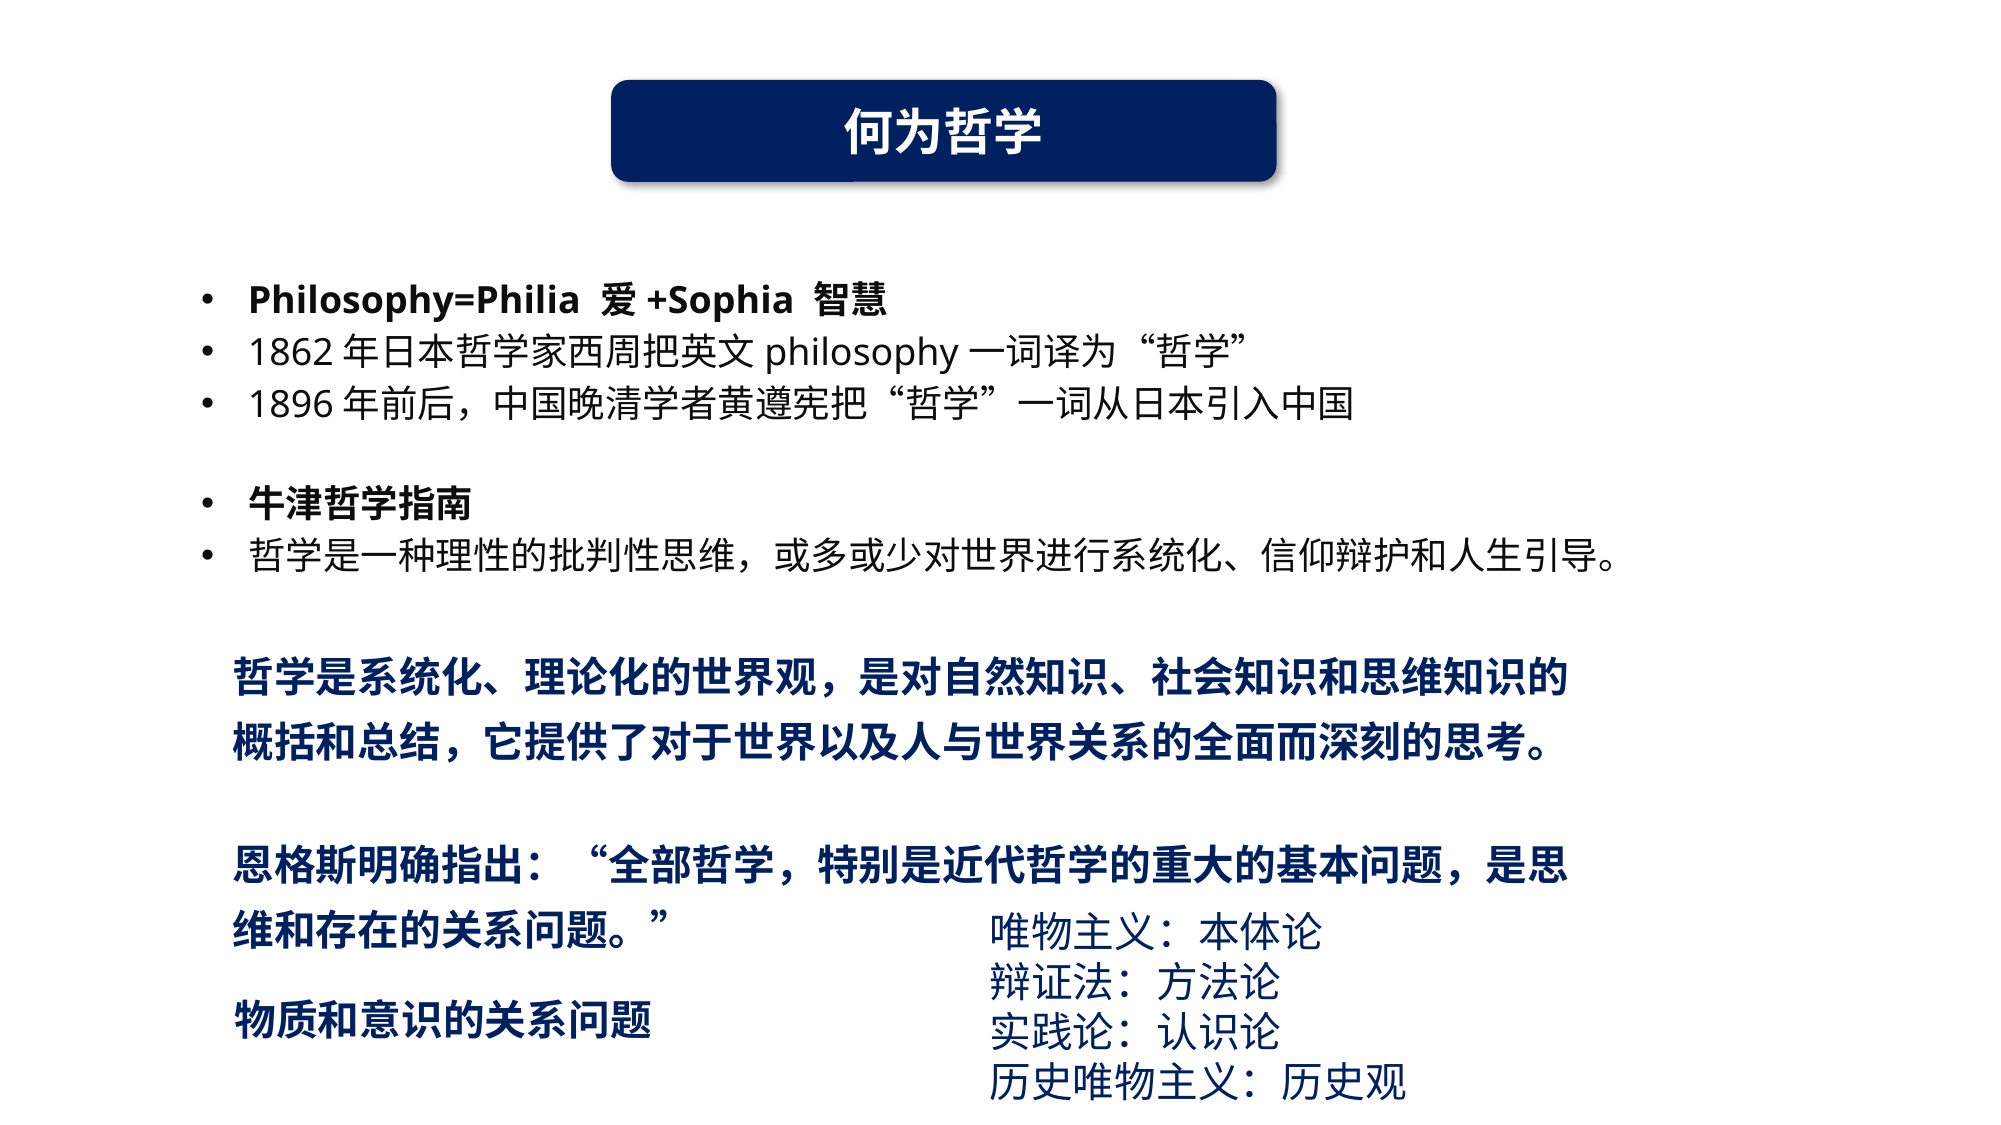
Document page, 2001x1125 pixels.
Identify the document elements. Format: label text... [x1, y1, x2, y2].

text_box 牛津哲学指南 哲学是一种理性的批判性思维，或多或少对世界进行系统化、信仰辩护和人生引导。 [201, 473, 1680, 629]
text_box 何为哲学 [610, 79, 1278, 183]
text_box 物质和意识的关系问题 [219, 985, 667, 1051]
text_box 恩格斯明确指出：“全部哲学，特别是近代哲学的重大的基本问题，是思维和存在的关系问题。” [217, 816, 1617, 962]
text_box Philosophy=Philia 爱+Sophia 智慧 1862年日本哲学家西周把英文philosophy一词译为“哲学” 1896年前后，中国晚清学者黄遵宪把“哲学”一词从日本引入中国 [201, 268, 1601, 425]
text_box 唯物主义：本体论 辩证法：方法论 实践论：认识论 历史唯物主义：历史观 [974, 897, 1422, 1125]
text_box 哲学是系统化、理论化的世界观，是对自然知识、社会知识和思维知识的概括和总结，它提供了对于世界以及人与世界关系的全面而深刻的思考。 [217, 628, 1617, 816]
